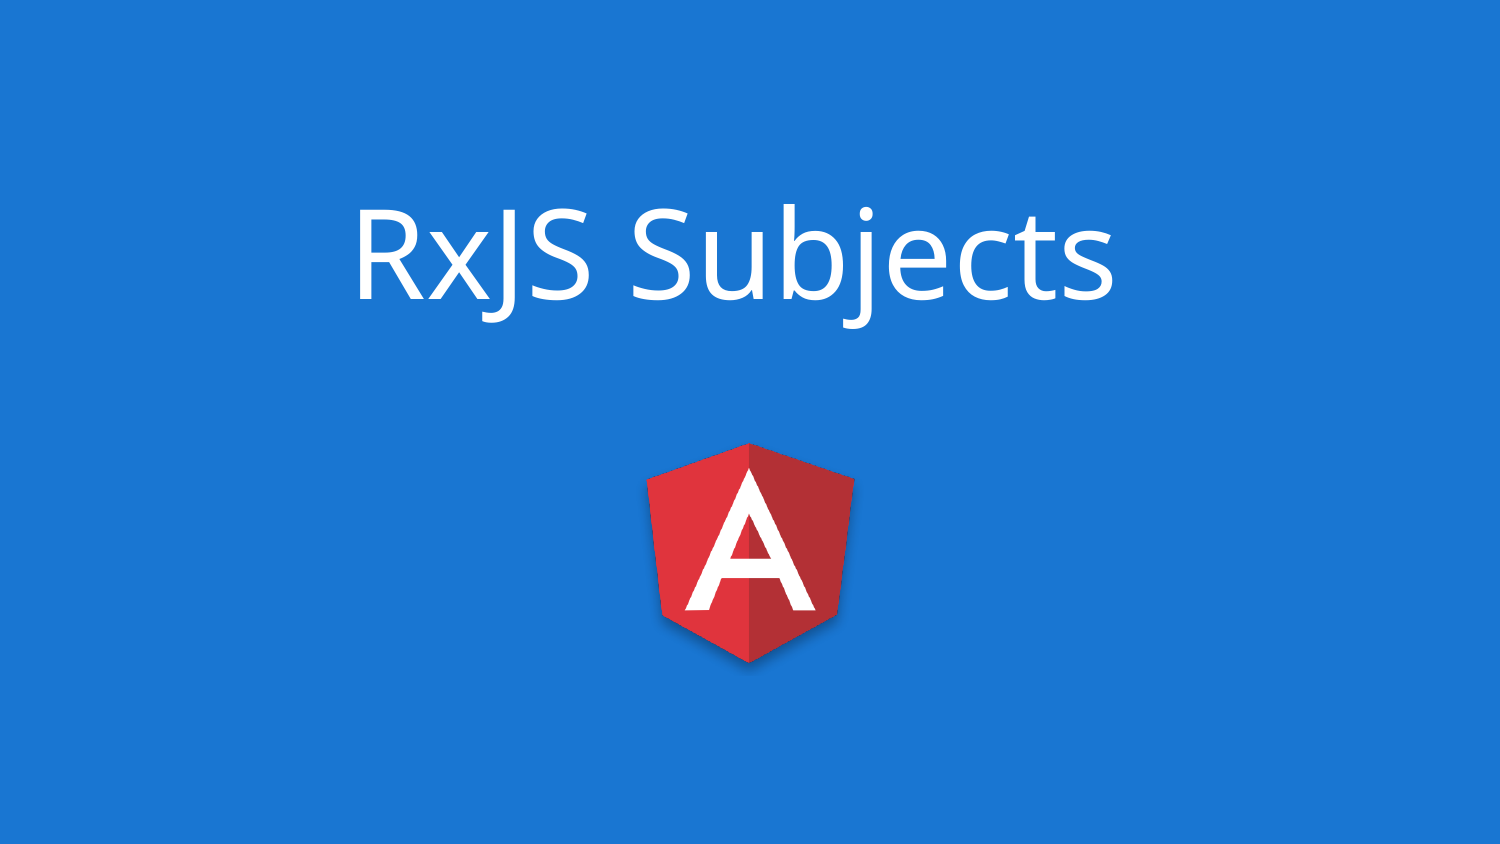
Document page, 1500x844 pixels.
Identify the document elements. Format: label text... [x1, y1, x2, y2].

picture [635, 428, 865, 676]
text_box RxJS Subjects [99, 105, 1401, 394]
